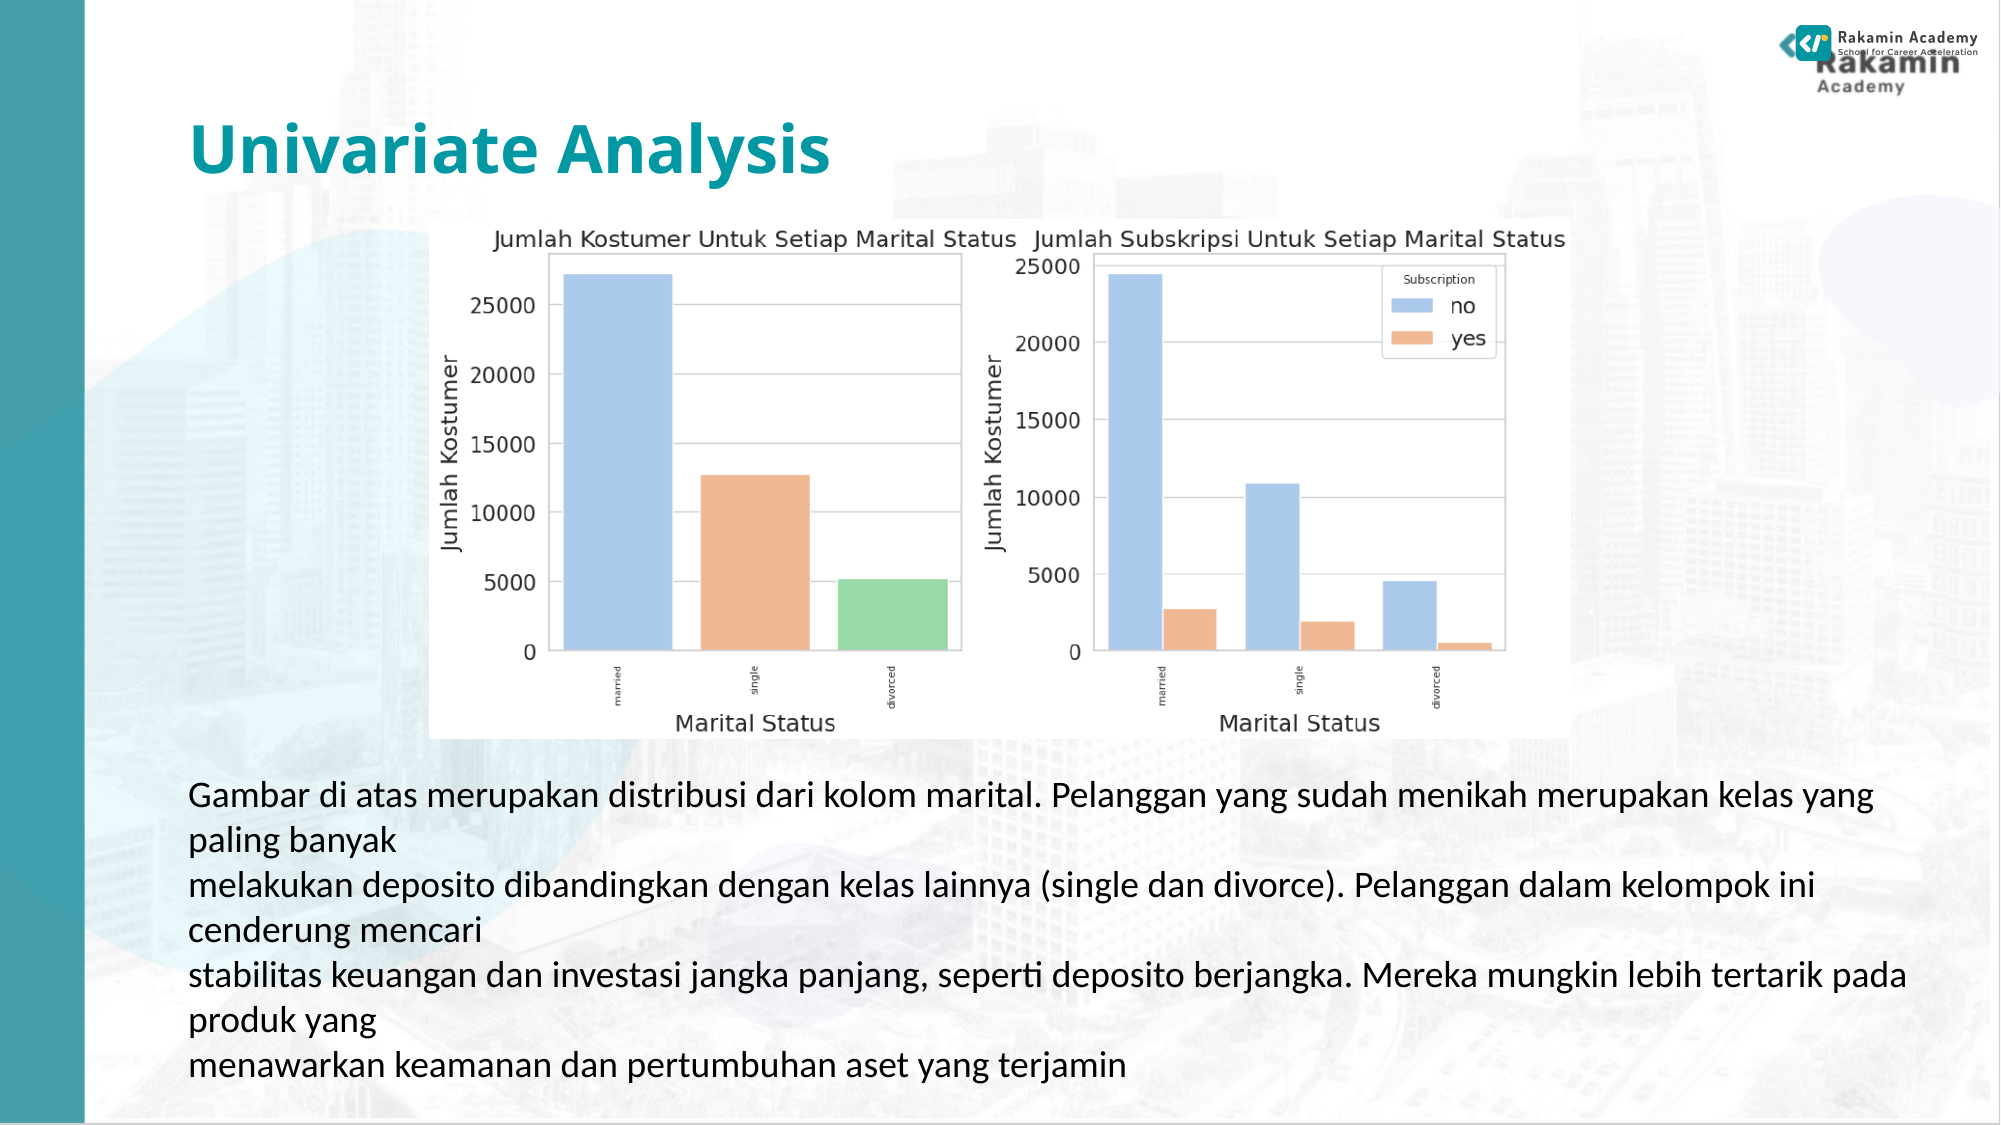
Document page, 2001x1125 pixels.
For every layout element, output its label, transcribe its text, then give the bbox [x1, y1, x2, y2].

picture [0, 0, 2001, 1125]
text_box Univariate Analysis [173, 96, 1380, 182]
text_box Gambar di atas merupakan distribusi dari kolom marital. Pelanggan yang sudah menikah merupakan kelas yang paling banyak melakukan deposito dibandingkan dengan kelas lainnya (single dan divorce). Pelanggan dalam kelompok ini cenderung mencari stabilitas keuangan dan investasi jangka panjang, seperti deposito berjangka. Mereka mungkin lebih tertarik pada produk yang menawarkan keamanan dan pertumbuhan aset yang terjamin [173, 1040, 1961, 1100]
